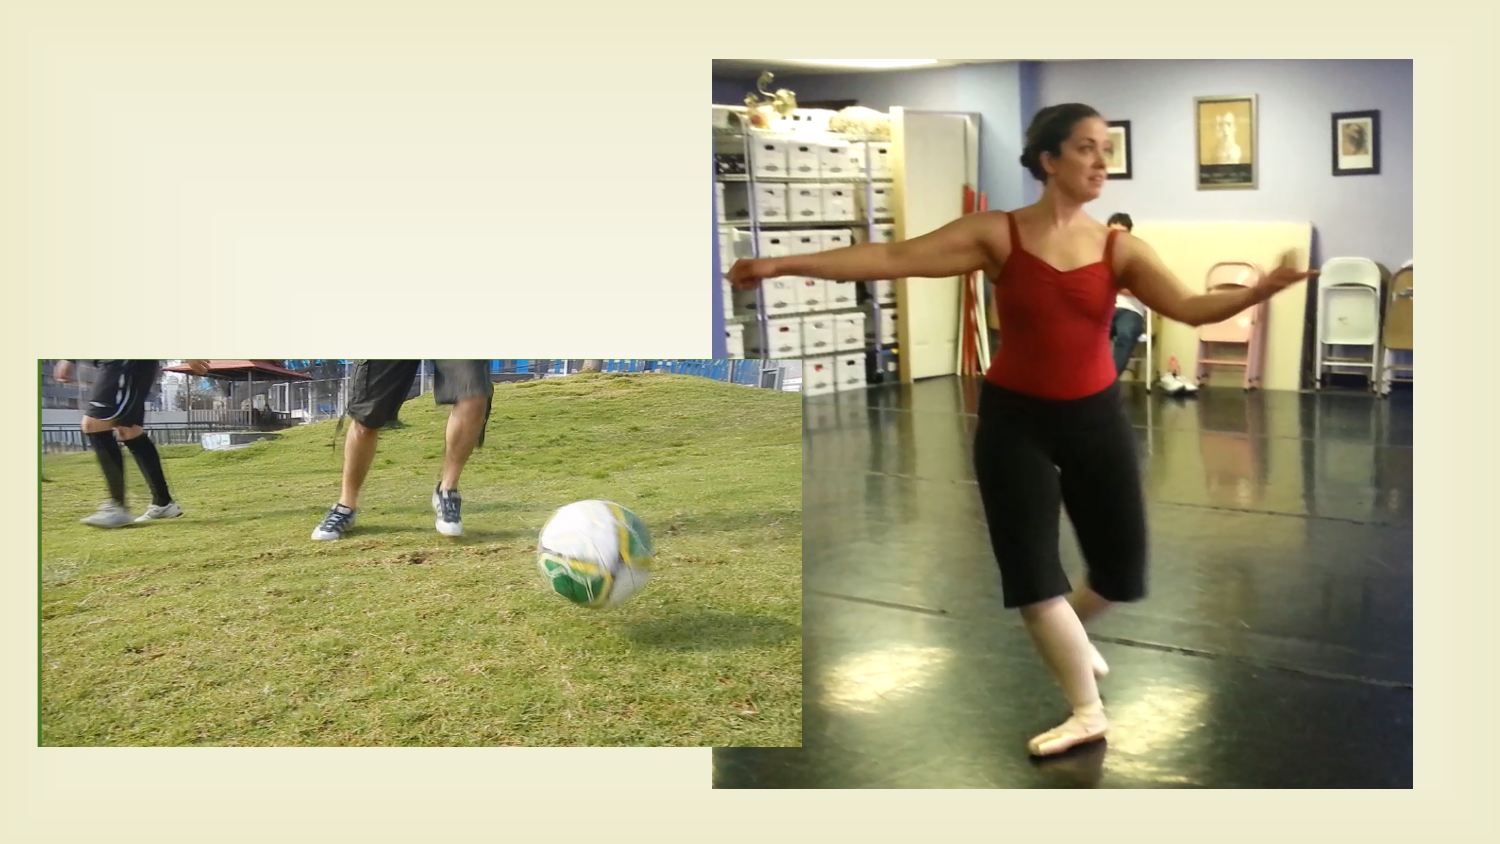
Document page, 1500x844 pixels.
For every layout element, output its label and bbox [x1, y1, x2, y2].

picture [36, 58, 1413, 790]
